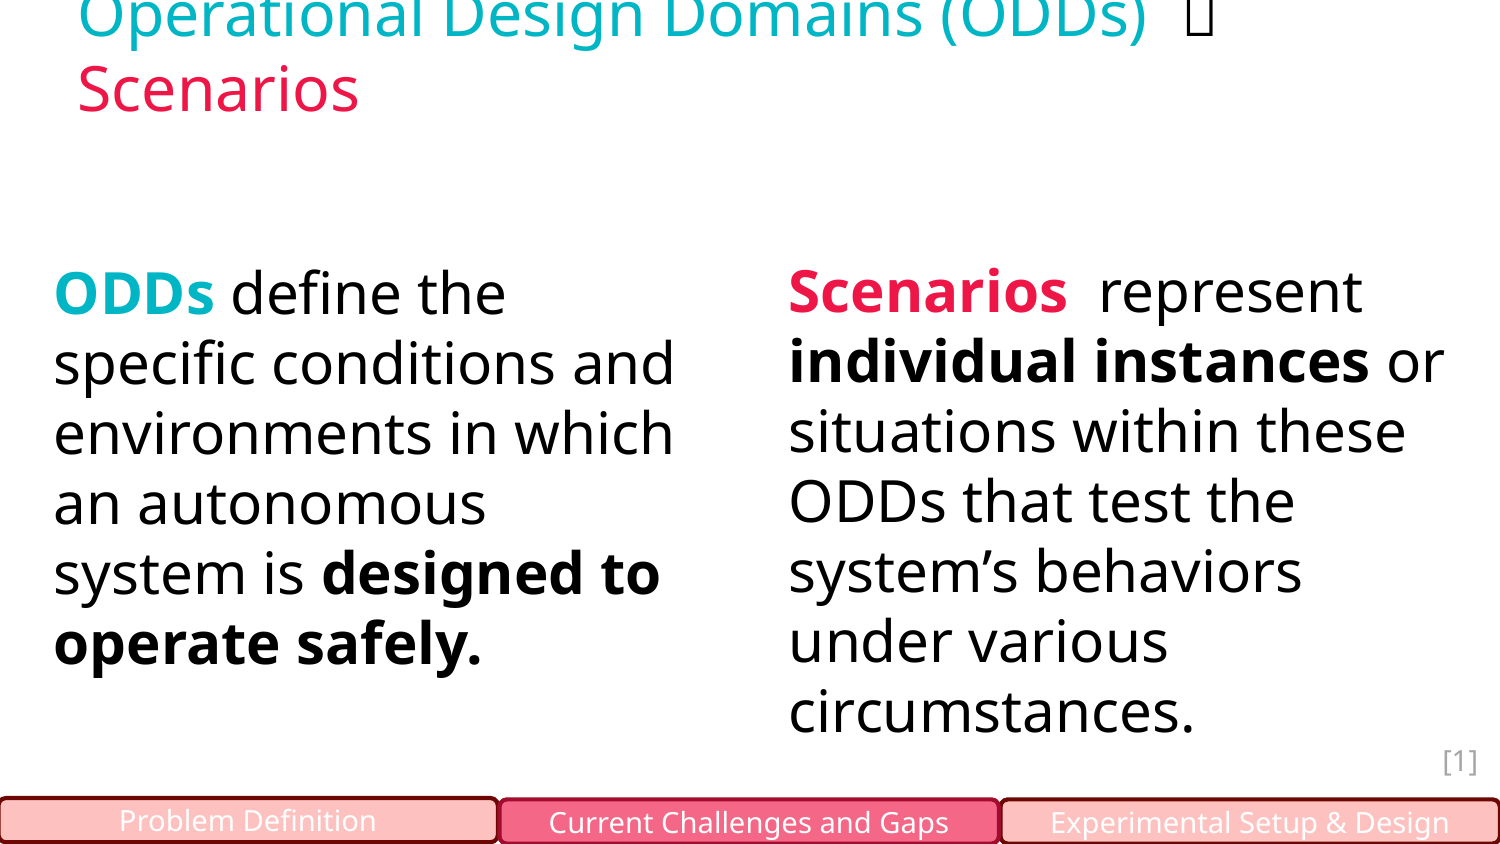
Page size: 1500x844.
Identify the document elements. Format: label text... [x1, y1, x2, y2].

text_box [1] [1427, 734, 1500, 785]
text_box Current Challenges and Gaps [497, 797, 1002, 844]
text_box Experimental Setup & Design [1000, 797, 1500, 844]
text_box Scenarios represent individual instances or situations within these ODDs that test the system’s behaviors under various circumstances. [774, 247, 1461, 752]
text_box Problem Definition [0, 795, 499, 844]
text_box ODDs define the specific conditions and environments in which an autonomous system is designed to operate safely. [39, 248, 697, 684]
text_box Operational Design Domains (ODDs) 🤝 Scenarios [62, 2, 1332, 140]
